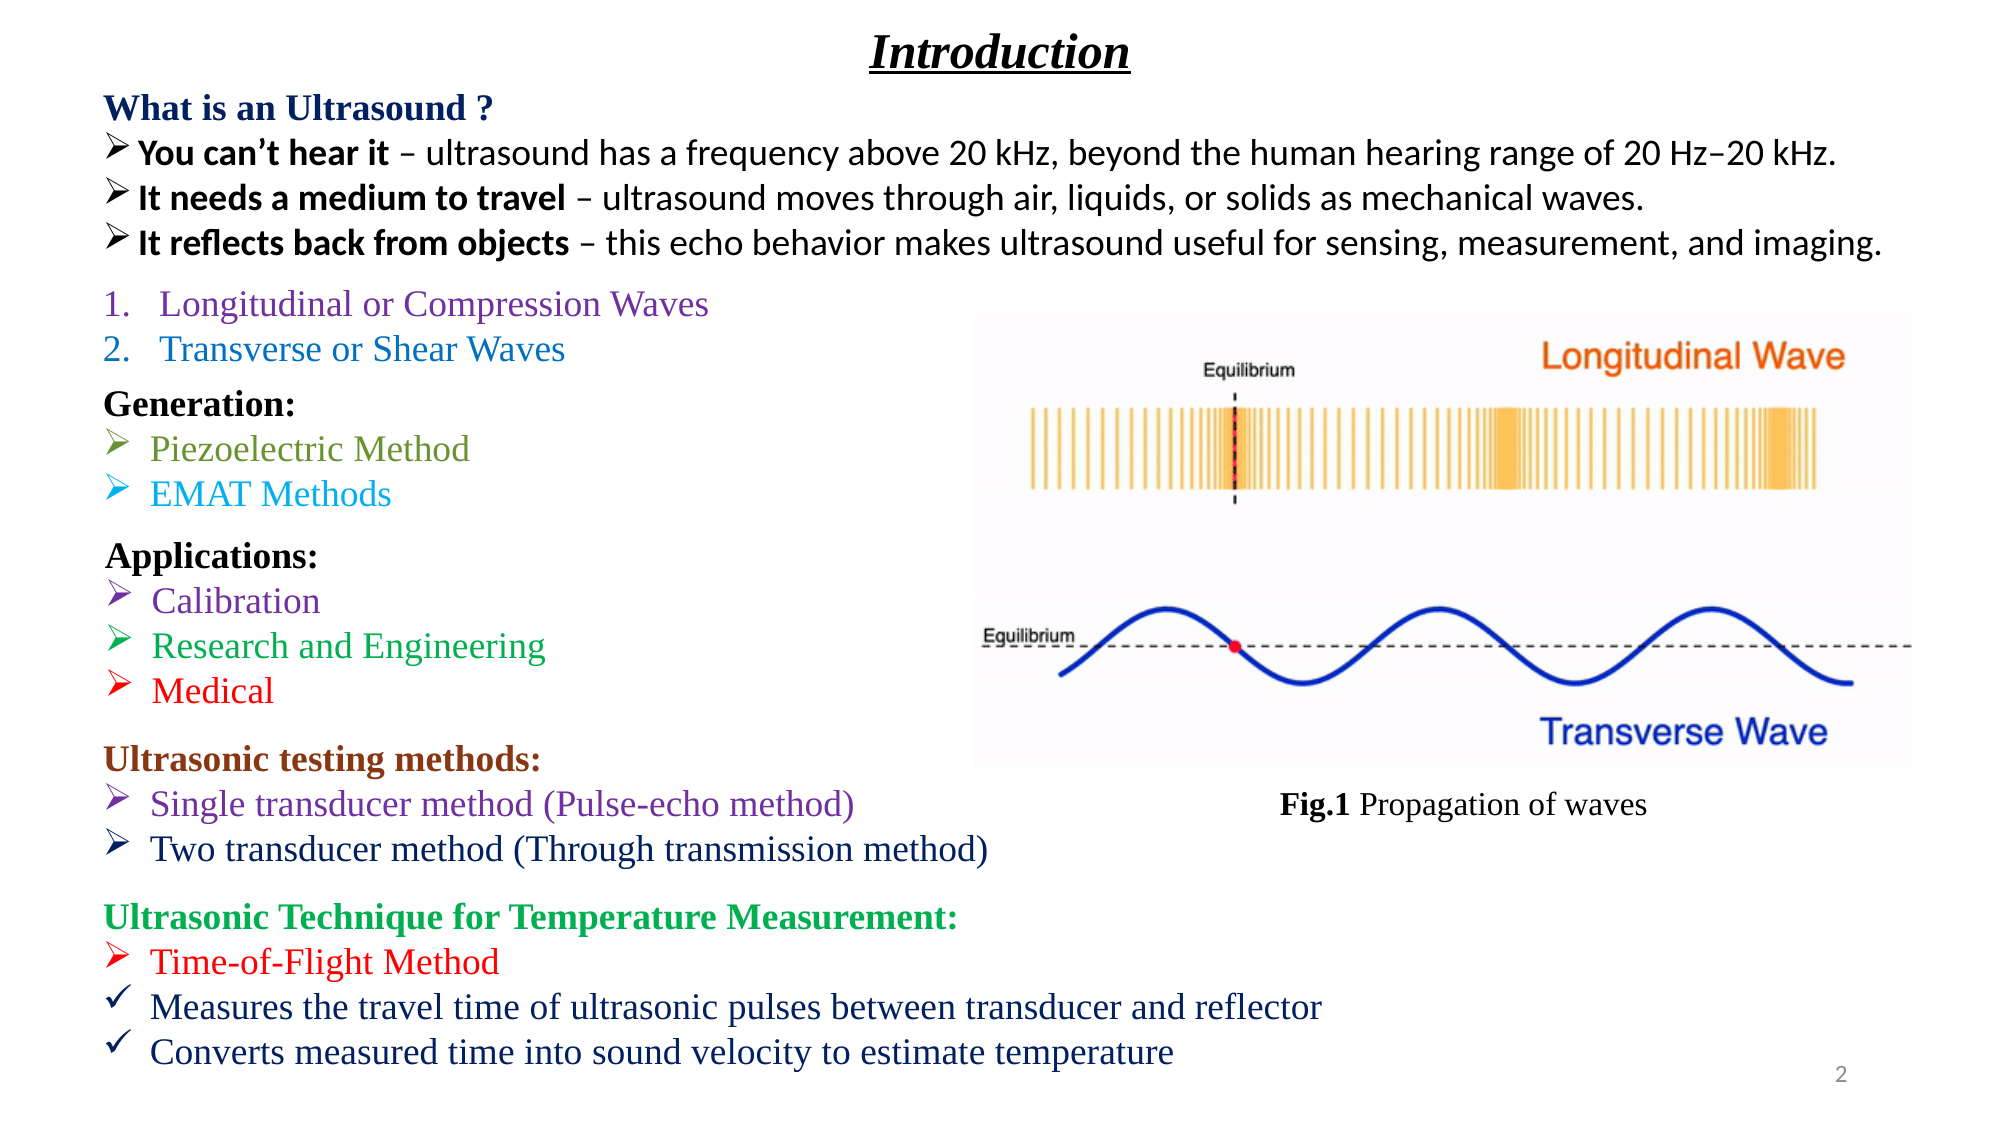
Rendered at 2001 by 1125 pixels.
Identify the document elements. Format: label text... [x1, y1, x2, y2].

text_box Ultrasonic Technique for Temperature Measurement: Time-of-Flight Method Measures the travel time of ultrasonic pulses between transducer and reflector Converts measured time into sound velocity to estimate temperature [88, 885, 1368, 1080]
text_box Fig.1 Propagation of waves [1214, 774, 1722, 830]
text_box Longitudinal or Compression Waves Transverse or Shear Waves [88, 271, 950, 377]
text_box What is an Ultrasound ? You can’t hear it – ultrasound has a frequency above 20 kHz, beyond the human hearing range of 20 Hz–20 kHz. It needs a medium to travel – ultrasound moves through air, liquids, or solids as mechanical waves. It reflects back from objects – this echo behavior makes ultrasound useful for sensing, measurement, and imaging. [88, 86, 1983, 271]
picture [974, 313, 1912, 768]
text_box Generation: Piezoelectric Method EMAT Methods [88, 371, 693, 522]
slide_number 2 [1412, 1042, 1863, 1103]
text_box Introduction [0, 10, 2000, 86]
text_box Applications: Calibration Research and Engineering Medical [90, 523, 562, 718]
text_box Ultrasonic testing methods: Single transducer method (Pulse-echo method) Two transducer method (Through transmission method) [88, 726, 1117, 877]
